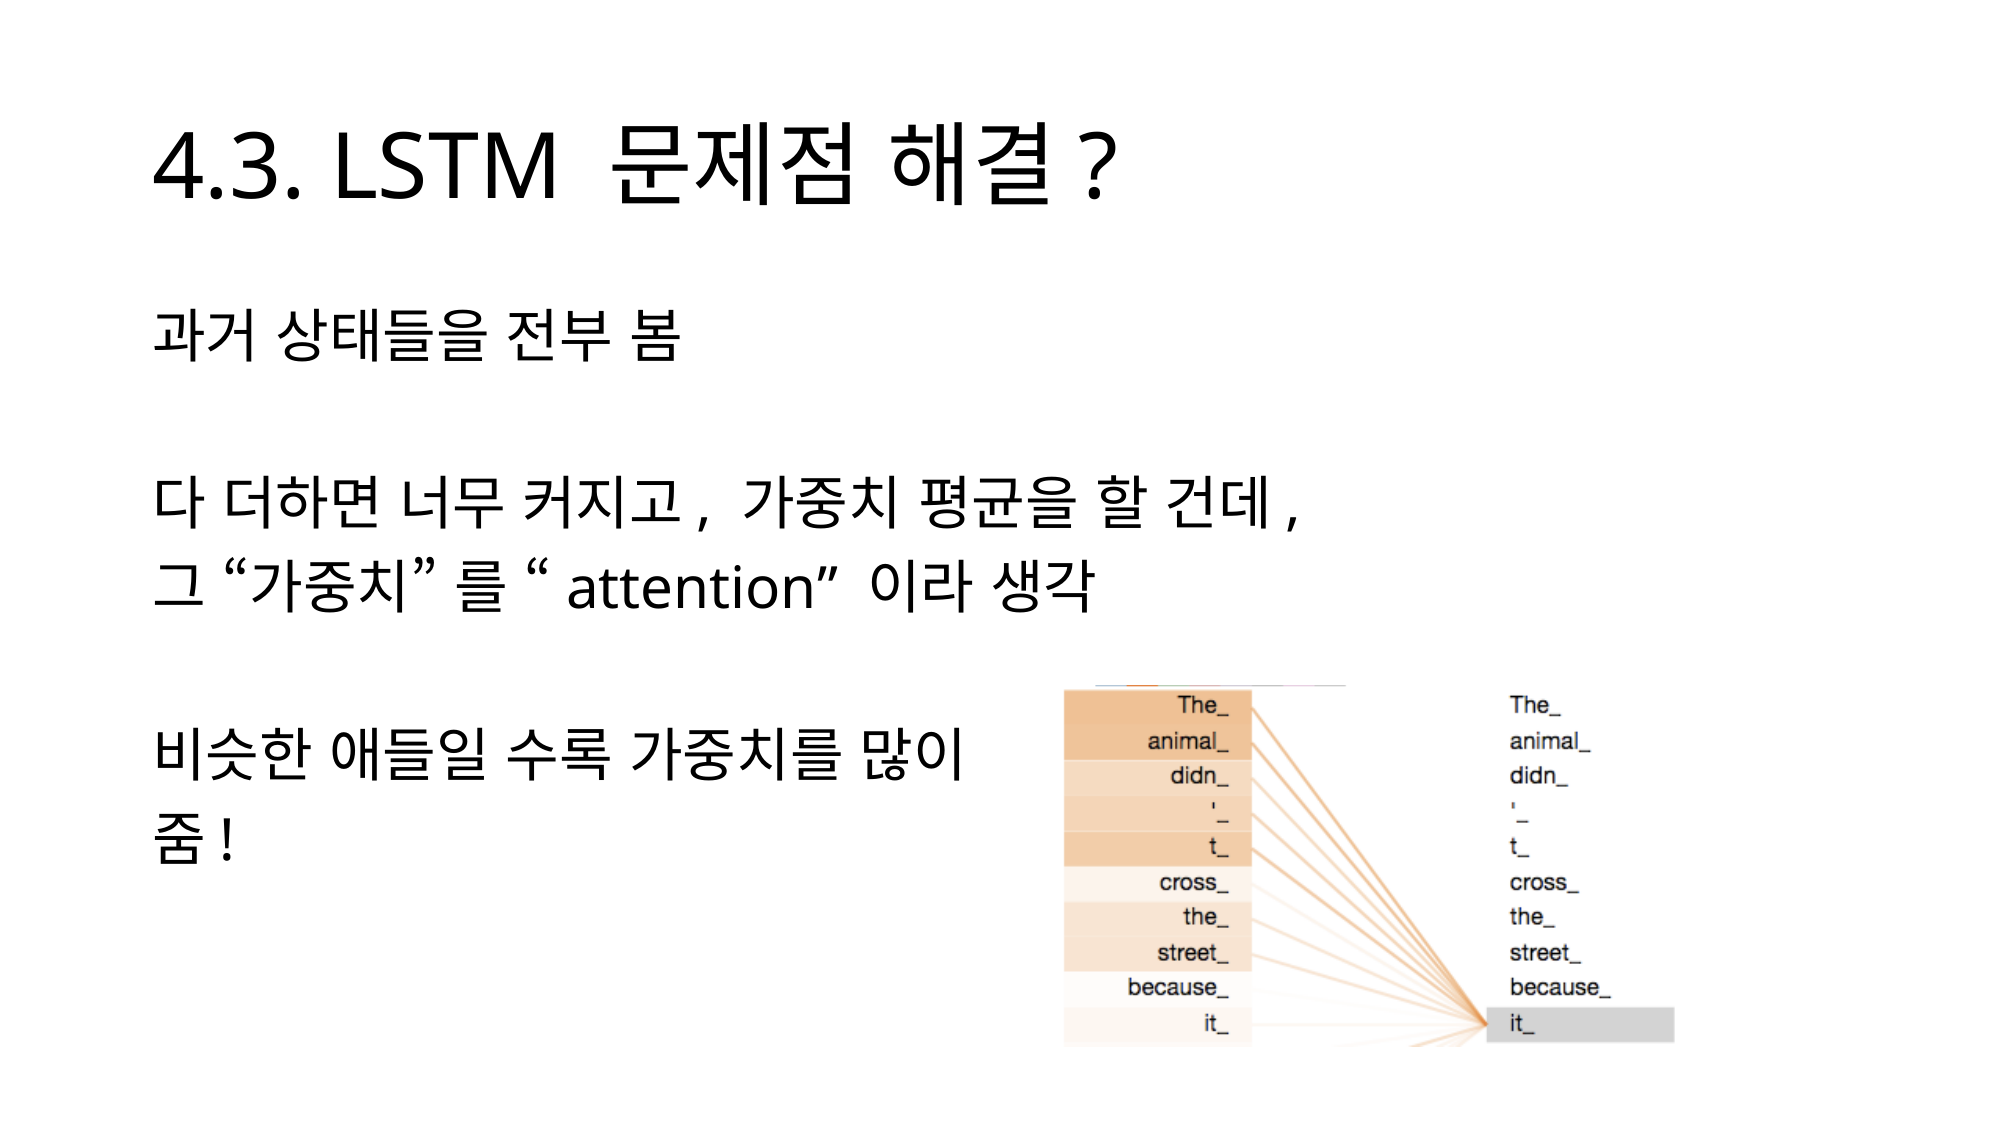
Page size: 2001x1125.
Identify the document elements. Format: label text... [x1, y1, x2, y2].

picture [1044, 685, 1700, 1047]
title 4.3. LSTM 문제점 해결? [137, 59, 1863, 278]
list 과거 상태들을 전부 봄 다 더하면 너무 커지고, 가중치 평균을 할 건데, 그 “가중치” 를 “attention” 이라 생각 비슷한 애들일 수록 가중치를 많이 줌! [137, 299, 1863, 1014]
